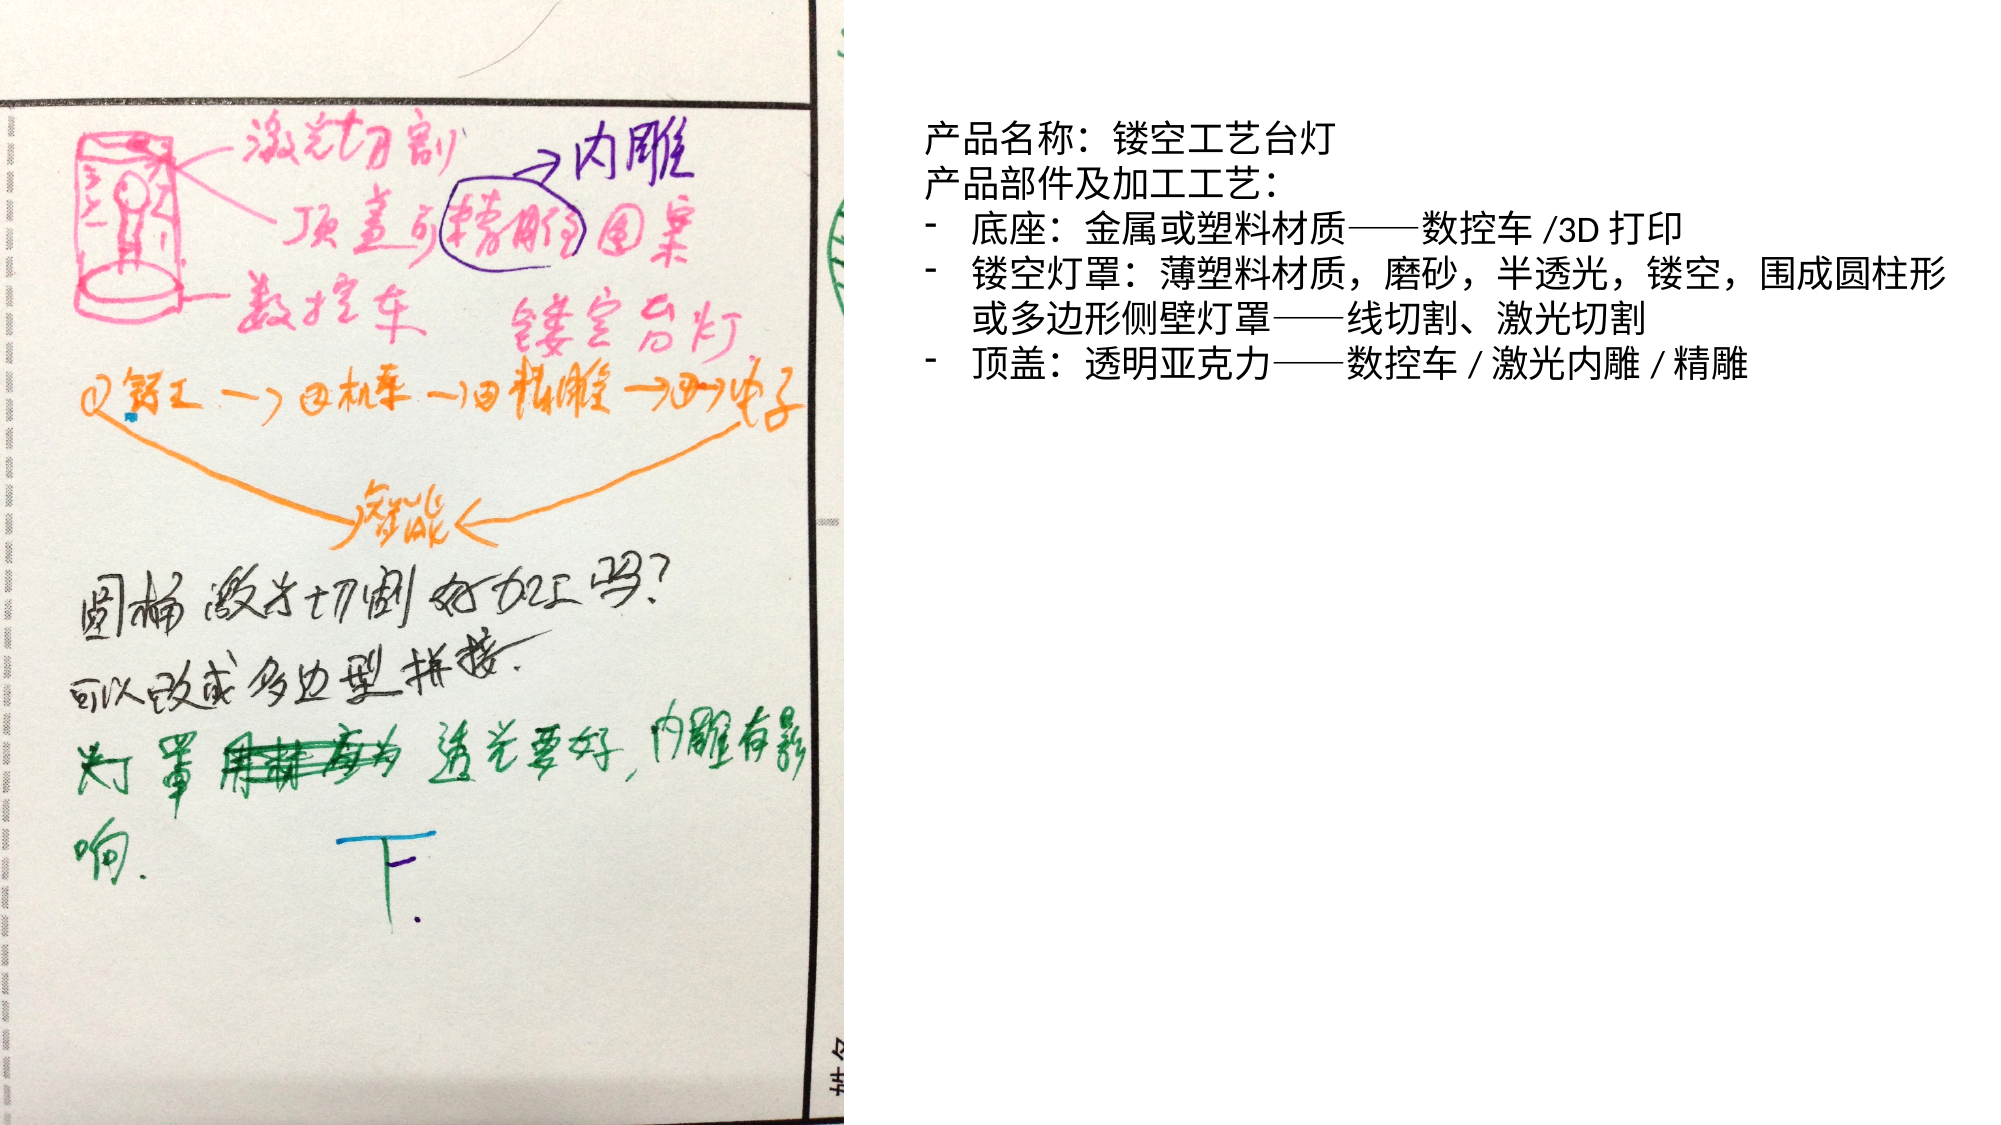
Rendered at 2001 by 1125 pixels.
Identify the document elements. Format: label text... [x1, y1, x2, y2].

picture [0, 0, 844, 1125]
text_box 产品名称：镂空工艺台灯 产品部件及加工工艺： 底座：金属或塑料材质——数控车/3D打印 镂空灯罩：薄塑料材质，磨砂，半透光，镂空，围成圆柱形或多边形侧壁灯罩——线切割、激光切割 顶盖：透明亚克力——数控车/激光内雕/精雕 [909, 107, 1964, 393]
